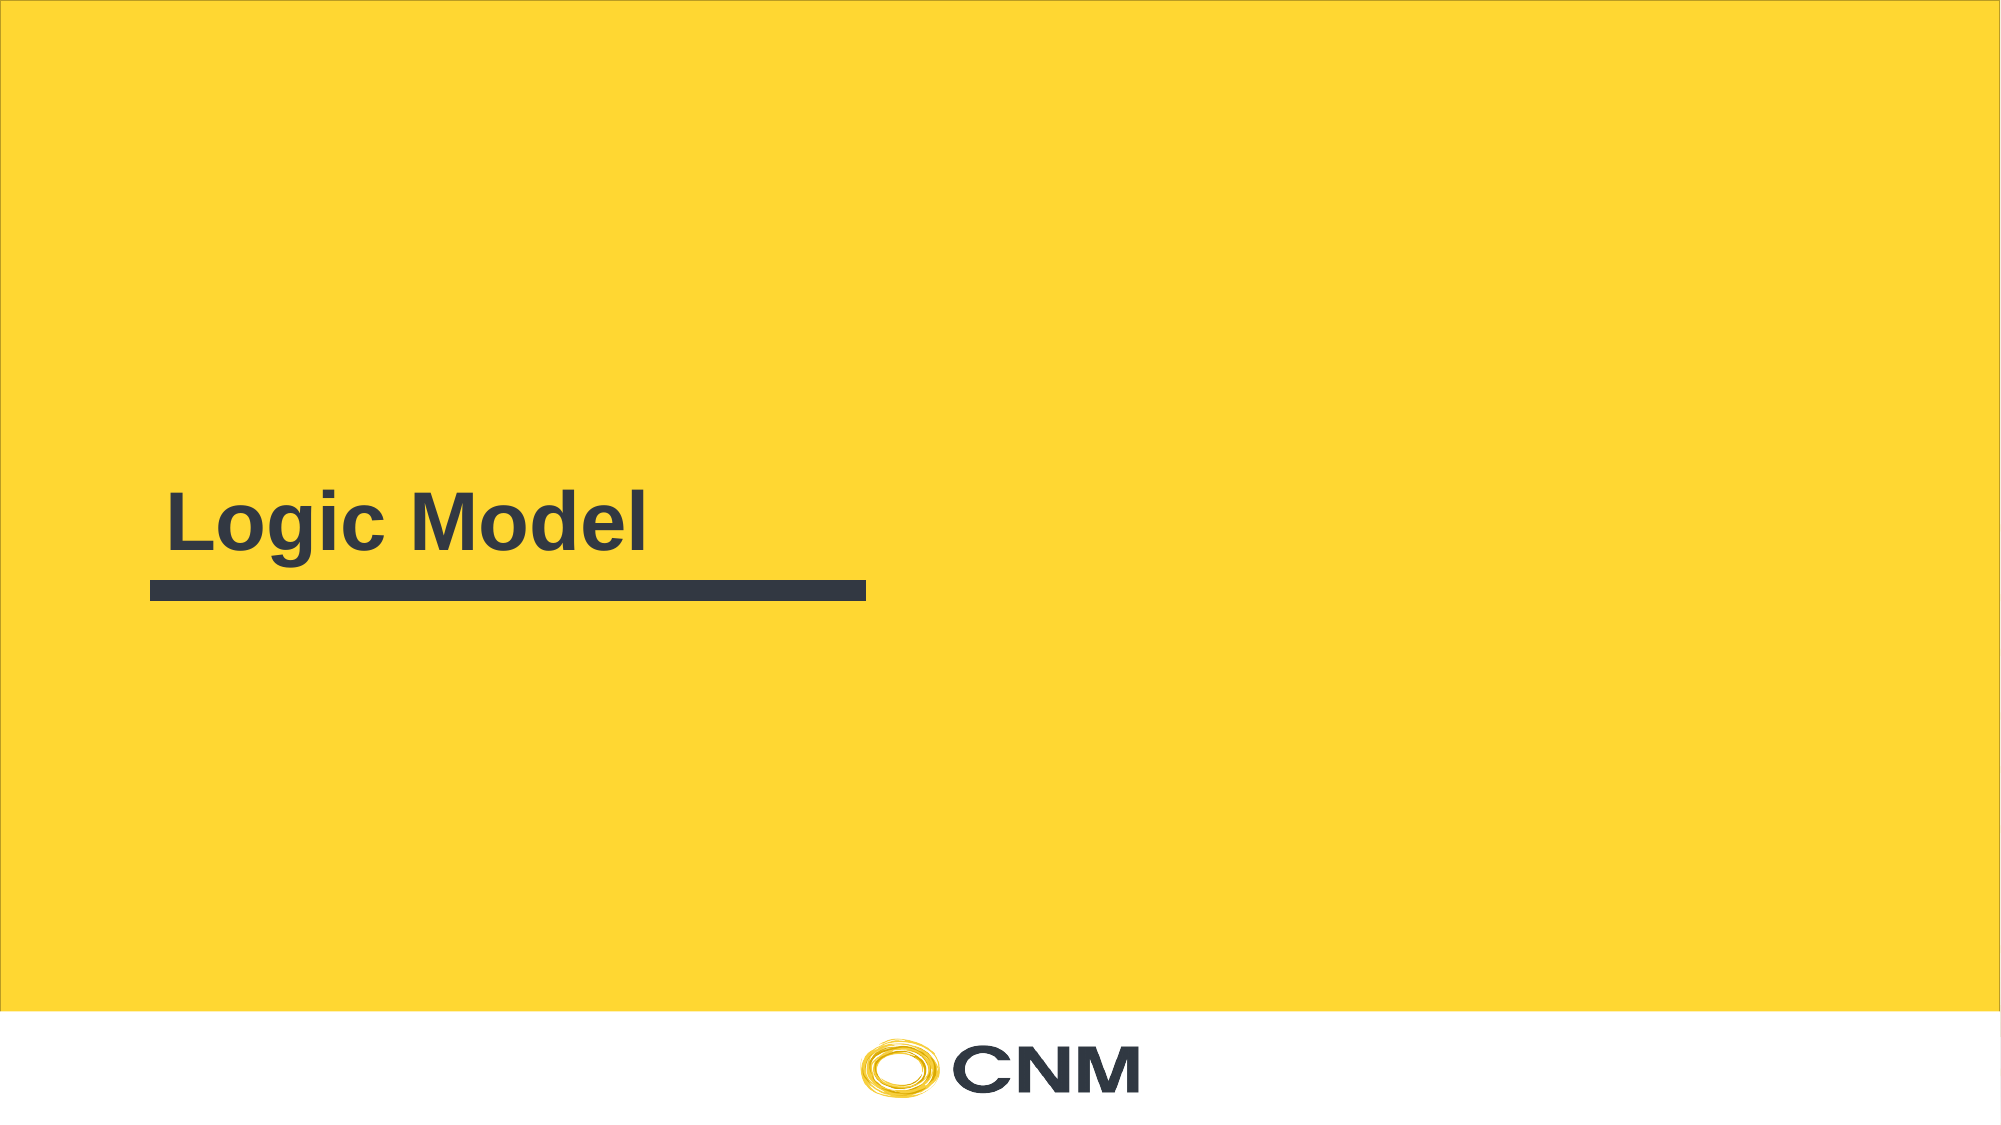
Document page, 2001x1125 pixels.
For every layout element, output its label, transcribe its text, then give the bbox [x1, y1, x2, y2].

title Logic Model [150, 386, 1850, 576]
picture [859, 1036, 1141, 1100]
